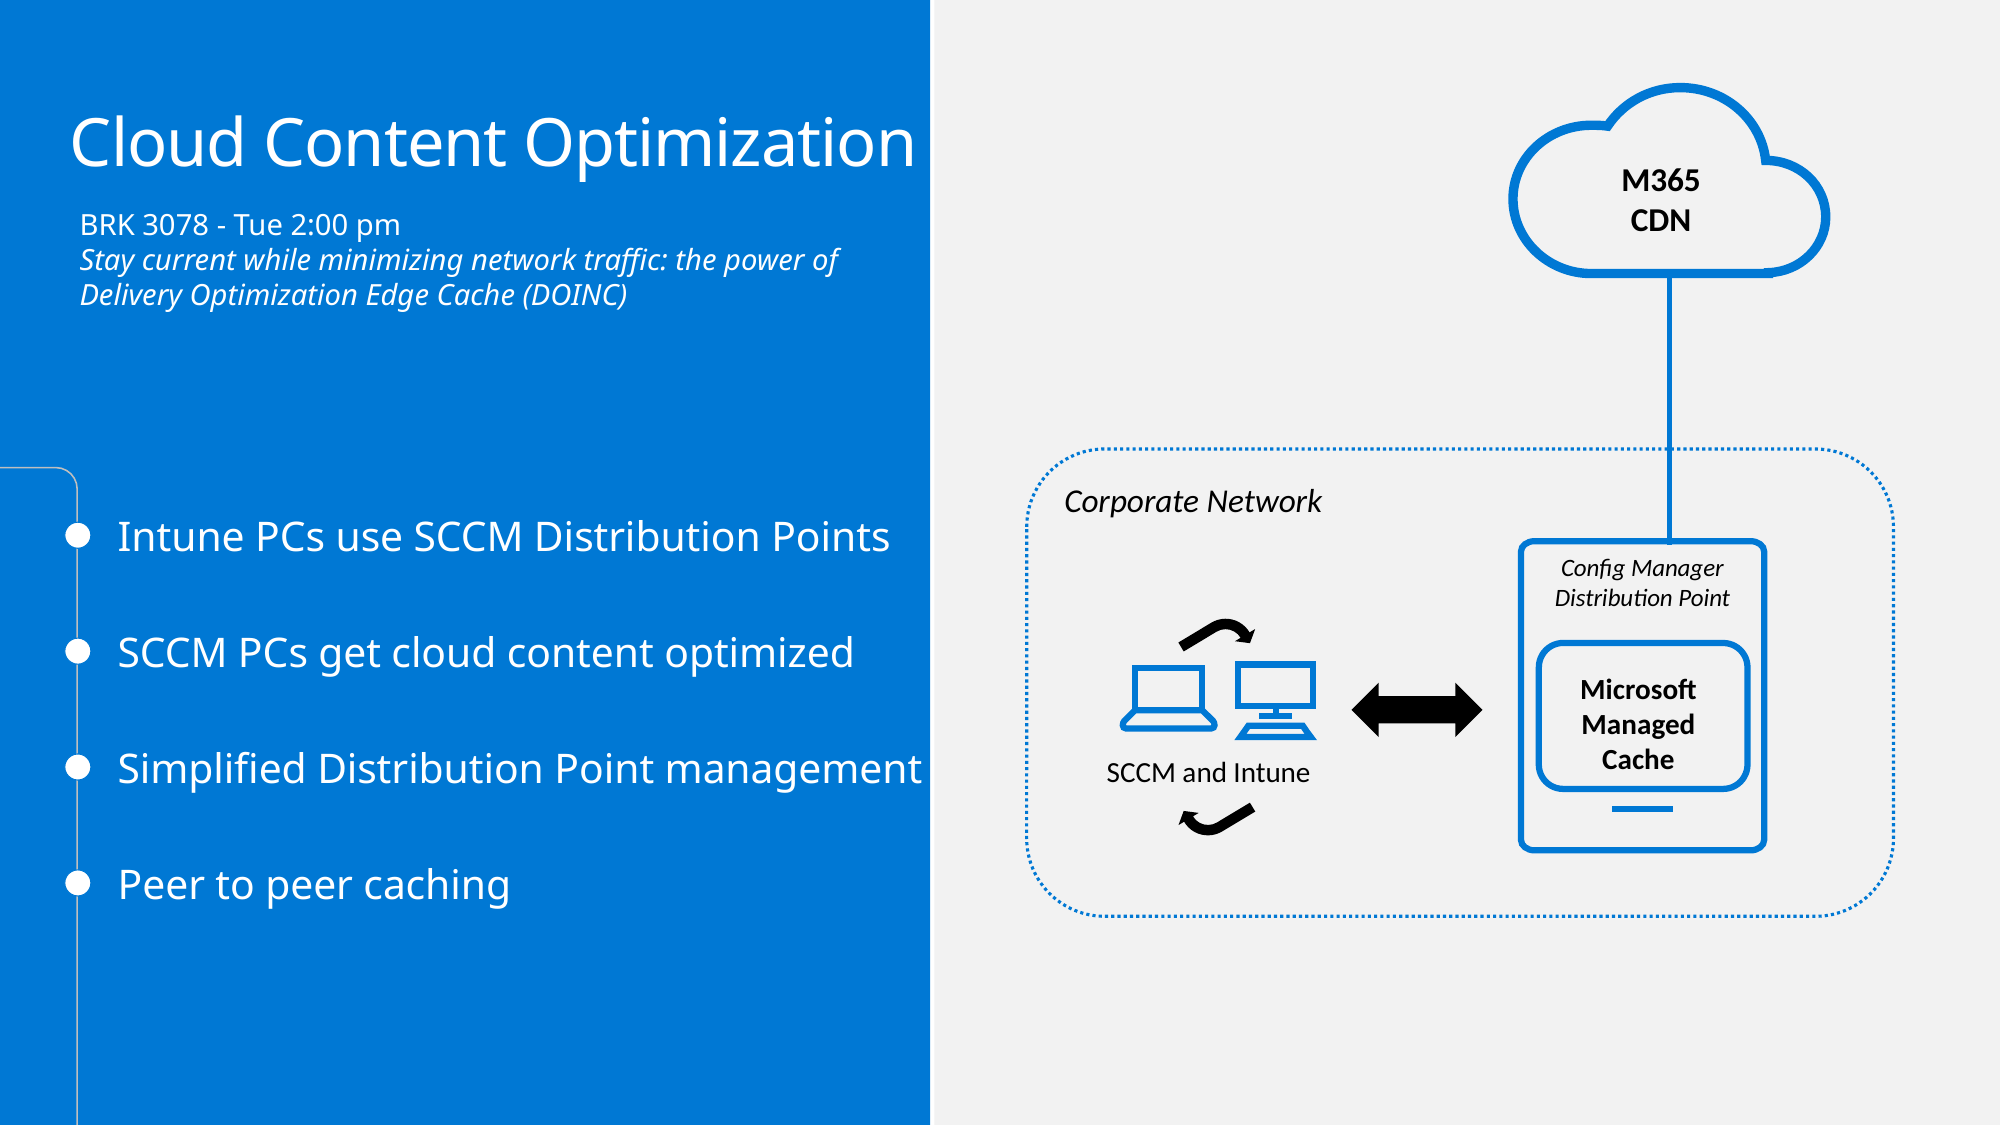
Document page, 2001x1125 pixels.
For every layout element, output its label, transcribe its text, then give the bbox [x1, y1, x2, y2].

text_box [64, 637, 92, 665]
text_box [64, 753, 92, 781]
text_box SCCM and Intune [1091, 745, 1326, 796]
text_box M365 CDN [1534, 150, 1788, 246]
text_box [1520, 540, 1765, 851]
text_box [0, 0, 931, 1125]
title Cloud Content Optimization [69, 72, 1930, 197]
text_box Peer to peer caching [117, 838, 1000, 927]
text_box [1122, 664, 1314, 738]
text_box SCCM PCs get cloud content optimized [117, 607, 1000, 696]
text_box Corporate Network [1025, 448, 1895, 918]
text_box BRK 3078 - Tue 2:00 pm Stay current while minimizing network traffic: the power of Delivery Optimization Edge Cache (DOINC) [64, 199, 866, 319]
text_box [64, 869, 92, 897]
text_box [1512, 87, 1826, 274]
text_box Intune PCs use SCCM Distribution Points [117, 491, 1000, 580]
text_box [1178, 802, 1256, 836]
text_box [933, 0, 2000, 1125]
text_box [1178, 618, 1256, 652]
text_box [0, 466, 78, 521]
text_box [1350, 681, 1484, 738]
text_box [64, 521, 92, 550]
text_box Simplified Distribution Point management [117, 722, 1000, 812]
